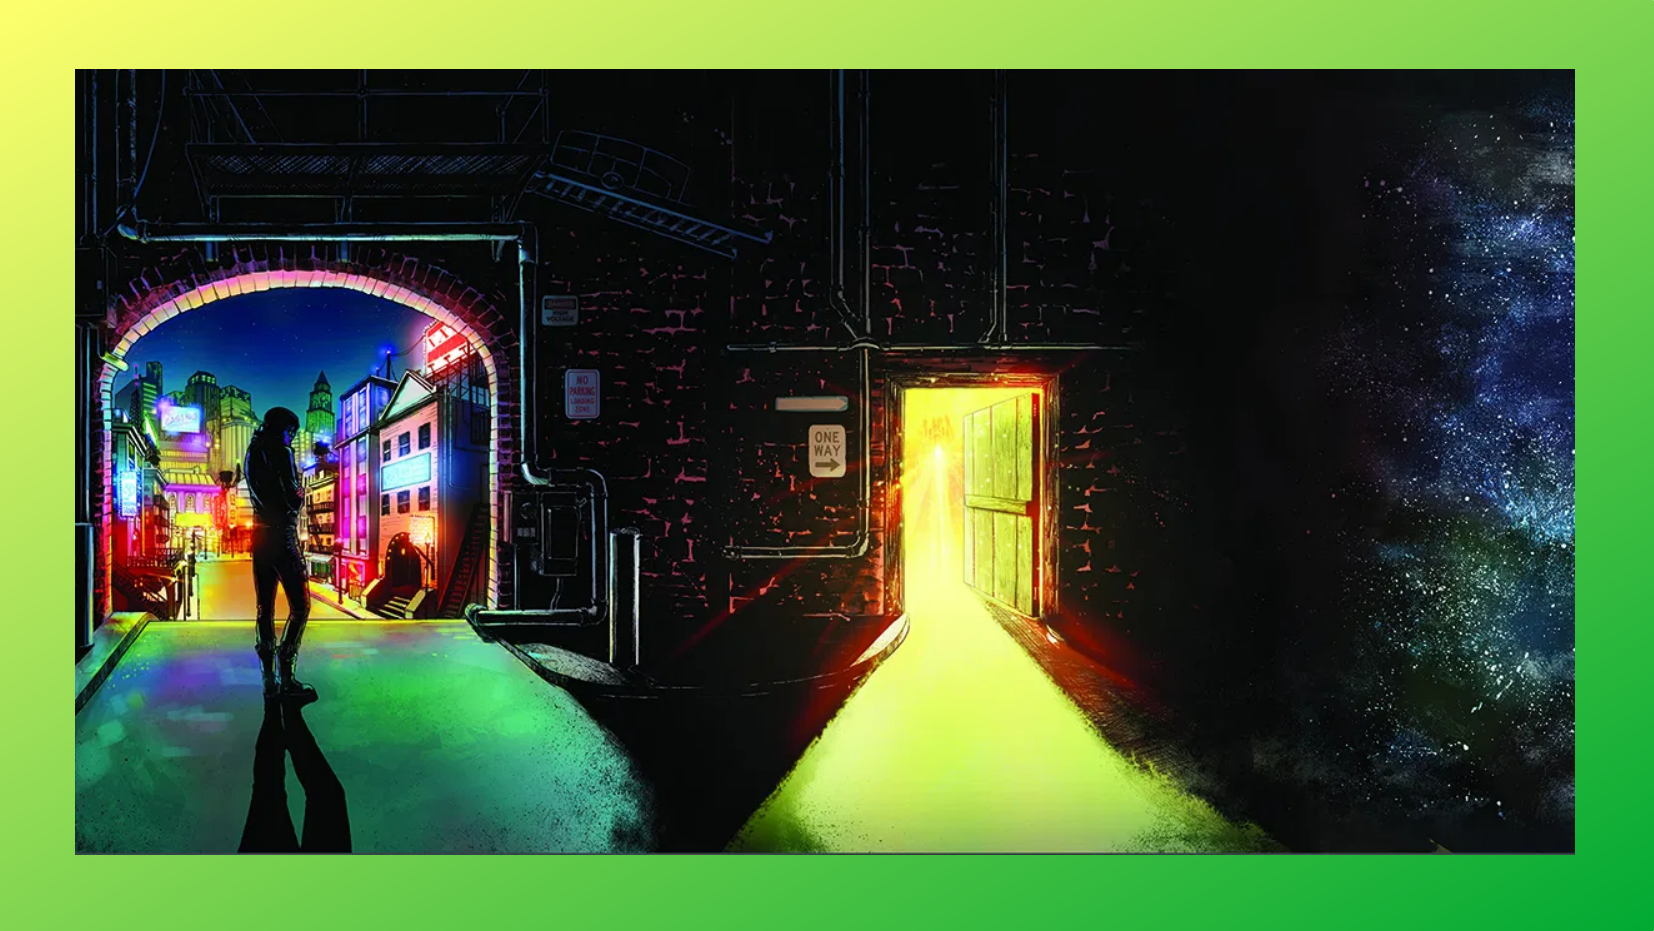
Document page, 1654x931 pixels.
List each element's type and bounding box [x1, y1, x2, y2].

picture [75, 69, 1575, 855]
